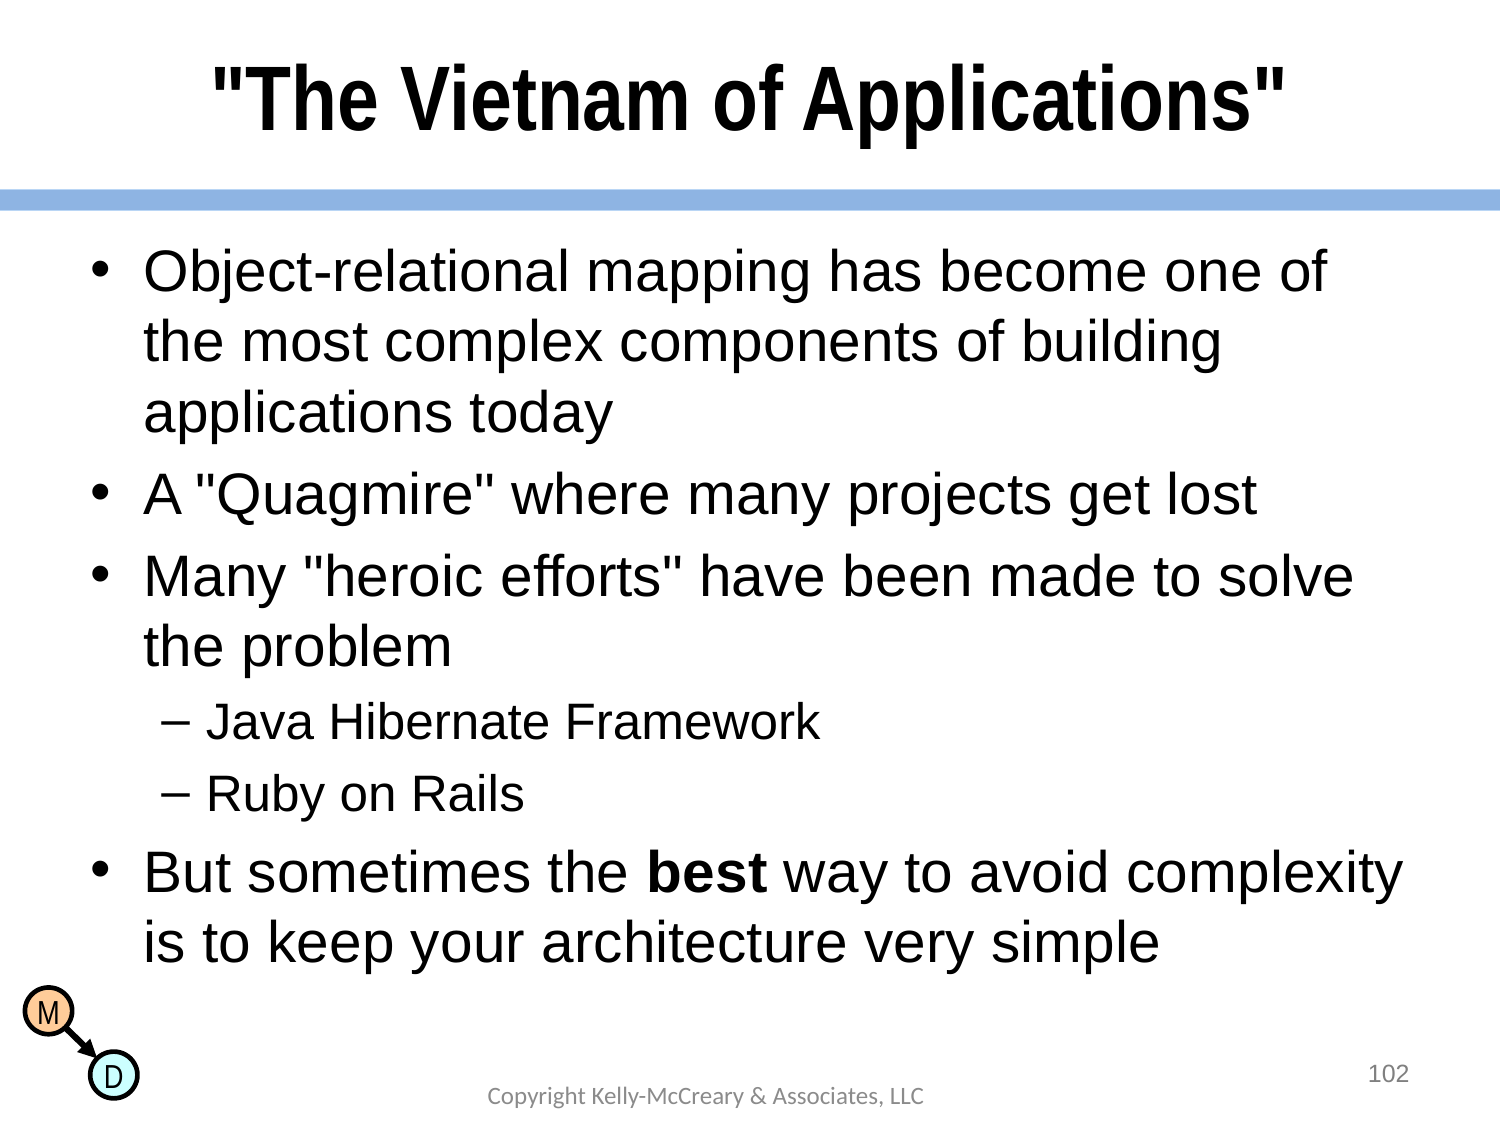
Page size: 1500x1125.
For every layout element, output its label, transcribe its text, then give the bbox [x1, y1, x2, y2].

list Object-relational mapping has become one of the most complex components of building applications today A "Quagmire" where many projects get lost Many "heroic efforts" have been made to solve the problem Java Hibernate Framework Ruby on Rails But sometimes the best way to avoid complexity is to keep your architecture very simple [75, 224, 1425, 1018]
footer Copyright Kelly-McCreary & Associates, LLC [362, 1065, 1050, 1125]
slide_number 102 [1337, 1042, 1425, 1103]
title "The Vietnam of Applications" [75, 0, 1425, 188]
